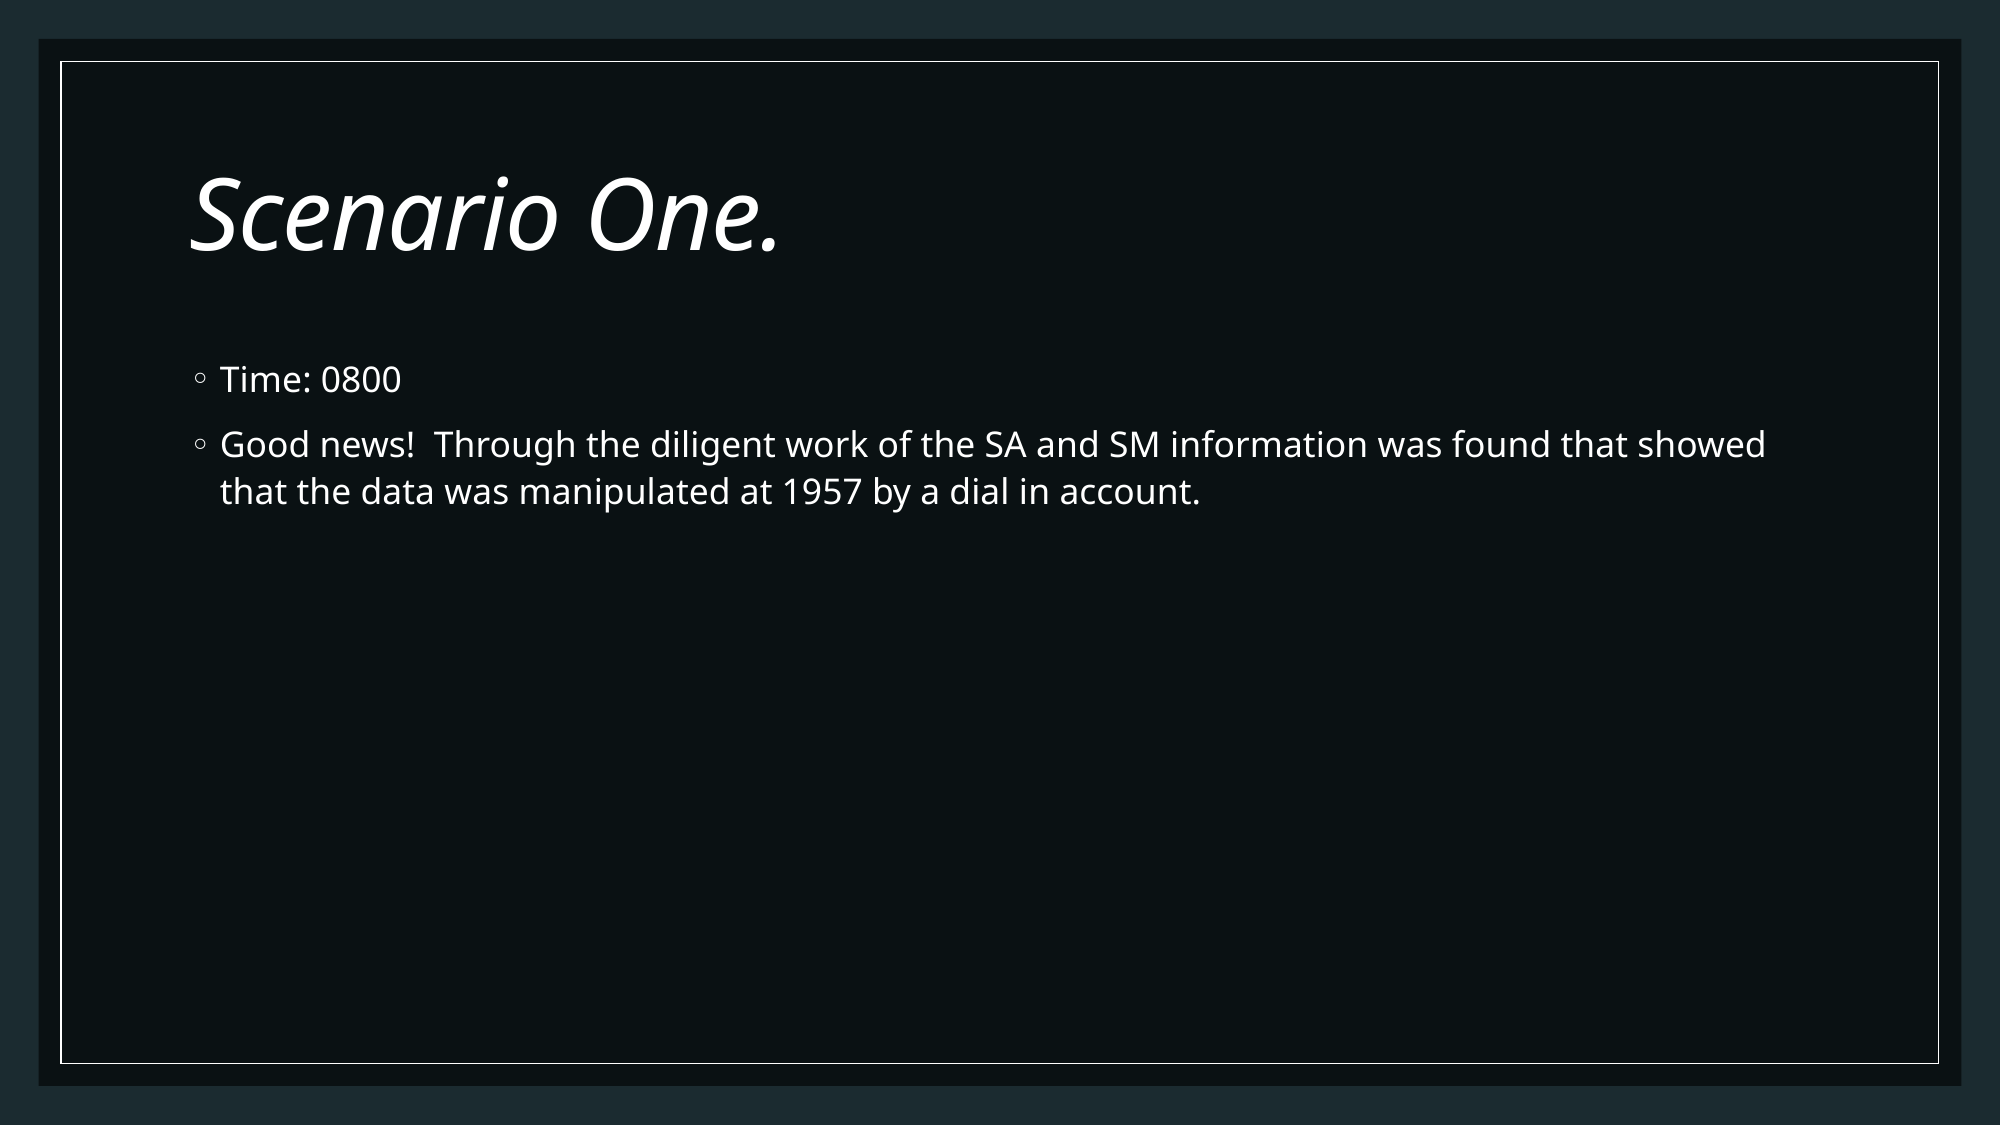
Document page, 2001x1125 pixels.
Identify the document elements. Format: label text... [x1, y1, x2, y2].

title Scenario One. [174, 105, 1825, 331]
list Time: 0800 Good news! Through the diligent work of the SA and SM information was found that showed that the data was manipulated at 1957 by a dial in account. [174, 345, 1825, 977]
